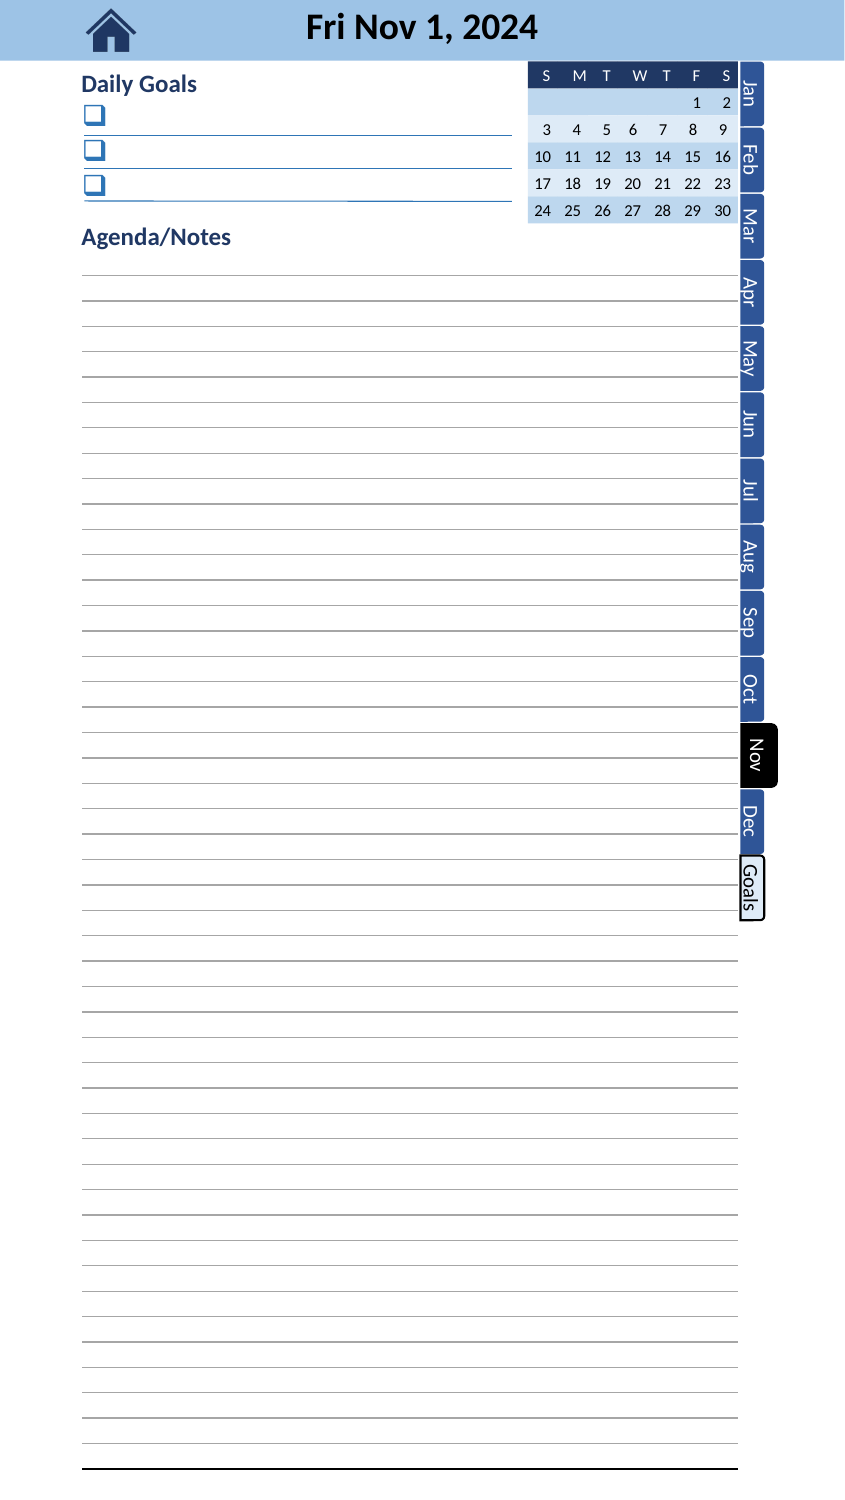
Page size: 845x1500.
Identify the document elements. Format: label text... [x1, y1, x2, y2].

list Fri Nov 1, 2024 [190, 0, 655, 61]
picture [82, 1, 140, 59]
